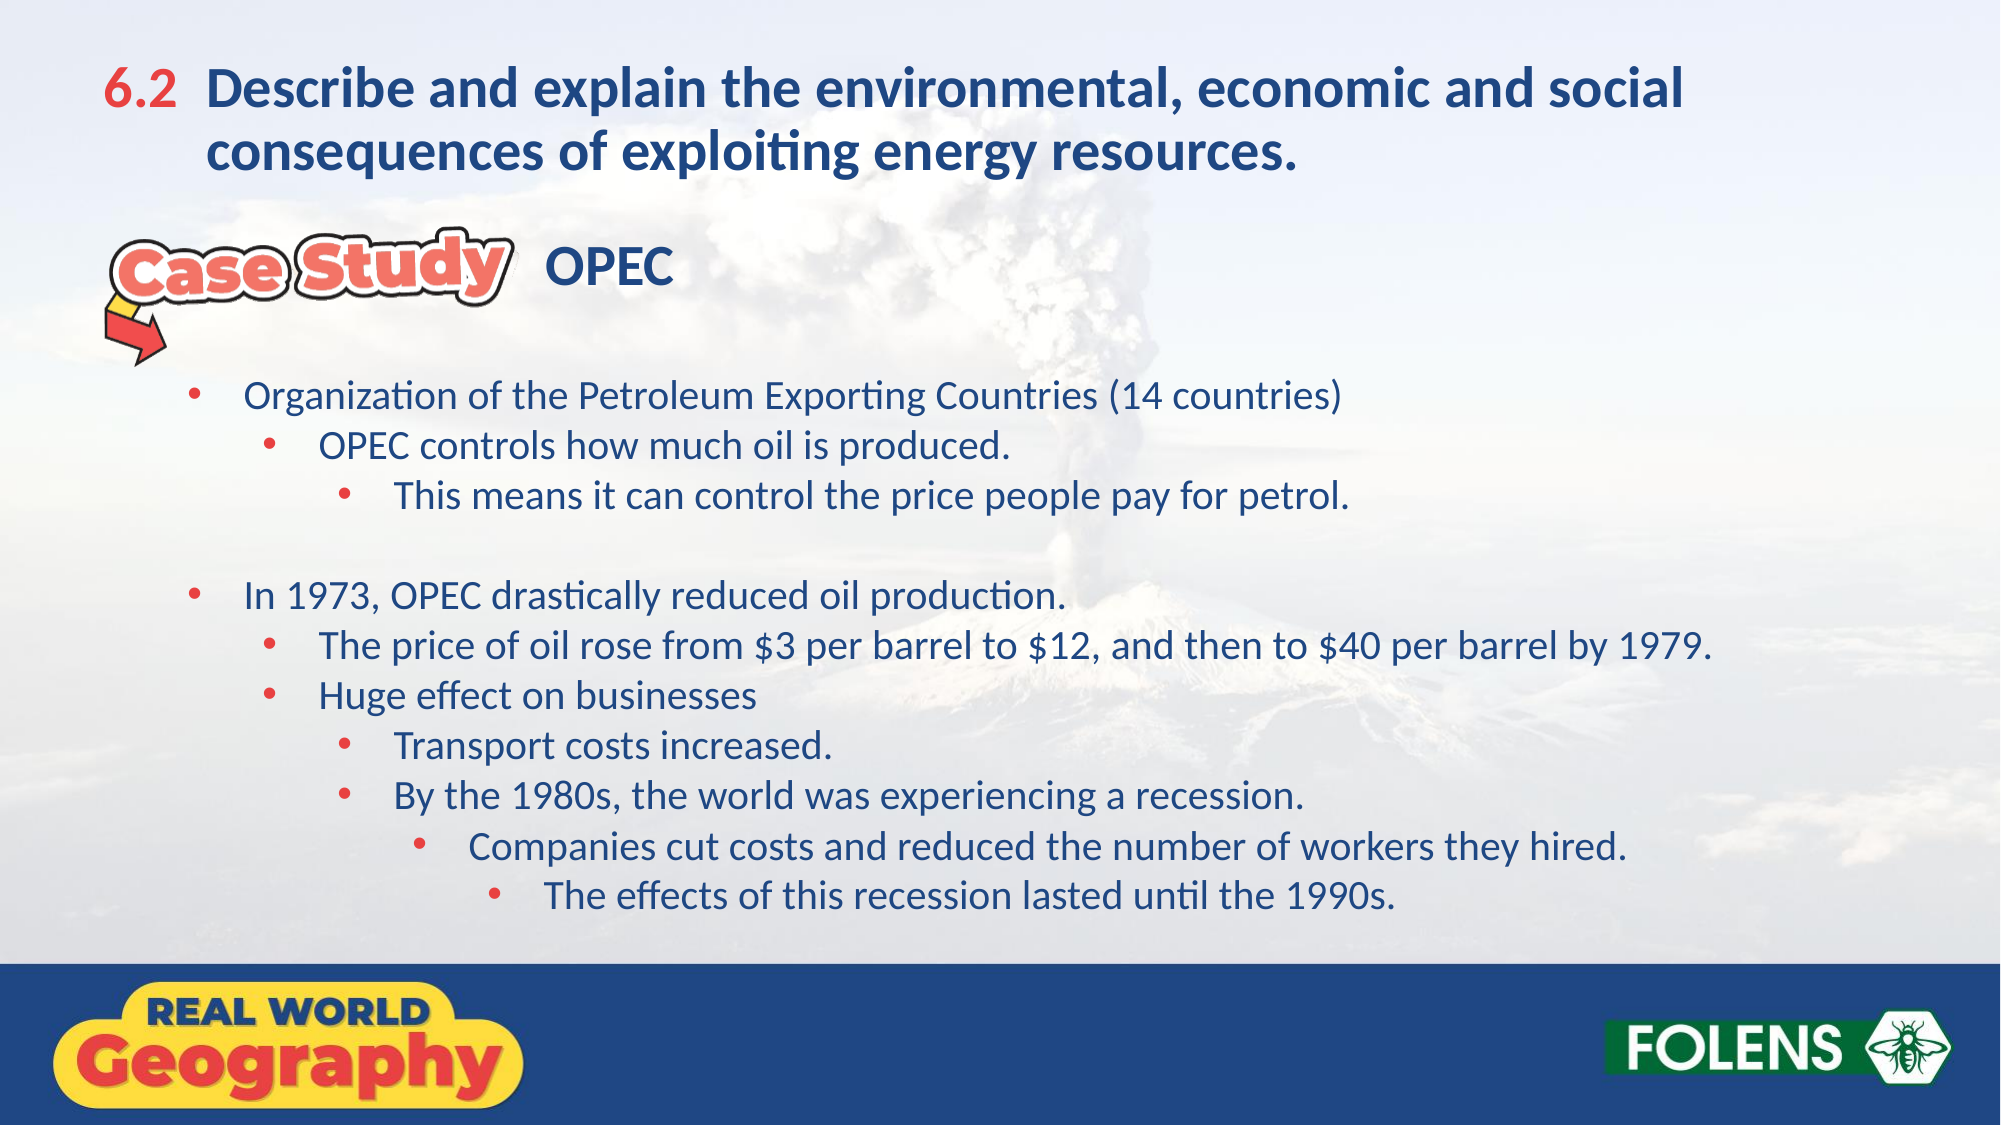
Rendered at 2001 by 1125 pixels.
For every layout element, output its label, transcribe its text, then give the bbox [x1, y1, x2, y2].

text_box Organization of the Petroleum Exporting Countries (14 countries) OPEC controls how much oil is produced. This means it can control the price people pay for petrol. In 1973, OPEC drastically reduced oil production. The price of oil rose from $3 per barrel to $12, and then to $40 per barrel by 1979. Huge effect on businesses Transport costs increased. By the 1980s, the world was experiencing a recession. Companies cut costs and reduced the number of workers they hired. The effects of this recession lasted until the 1990s. [172, 360, 1785, 926]
text_box 6.2 Describe and explain the environmental, economic and social consequences of exploiting energy resources. [89, 49, 2000, 191]
text_box OPEC [531, 220, 772, 305]
picture [0, 0, 2001, 1125]
